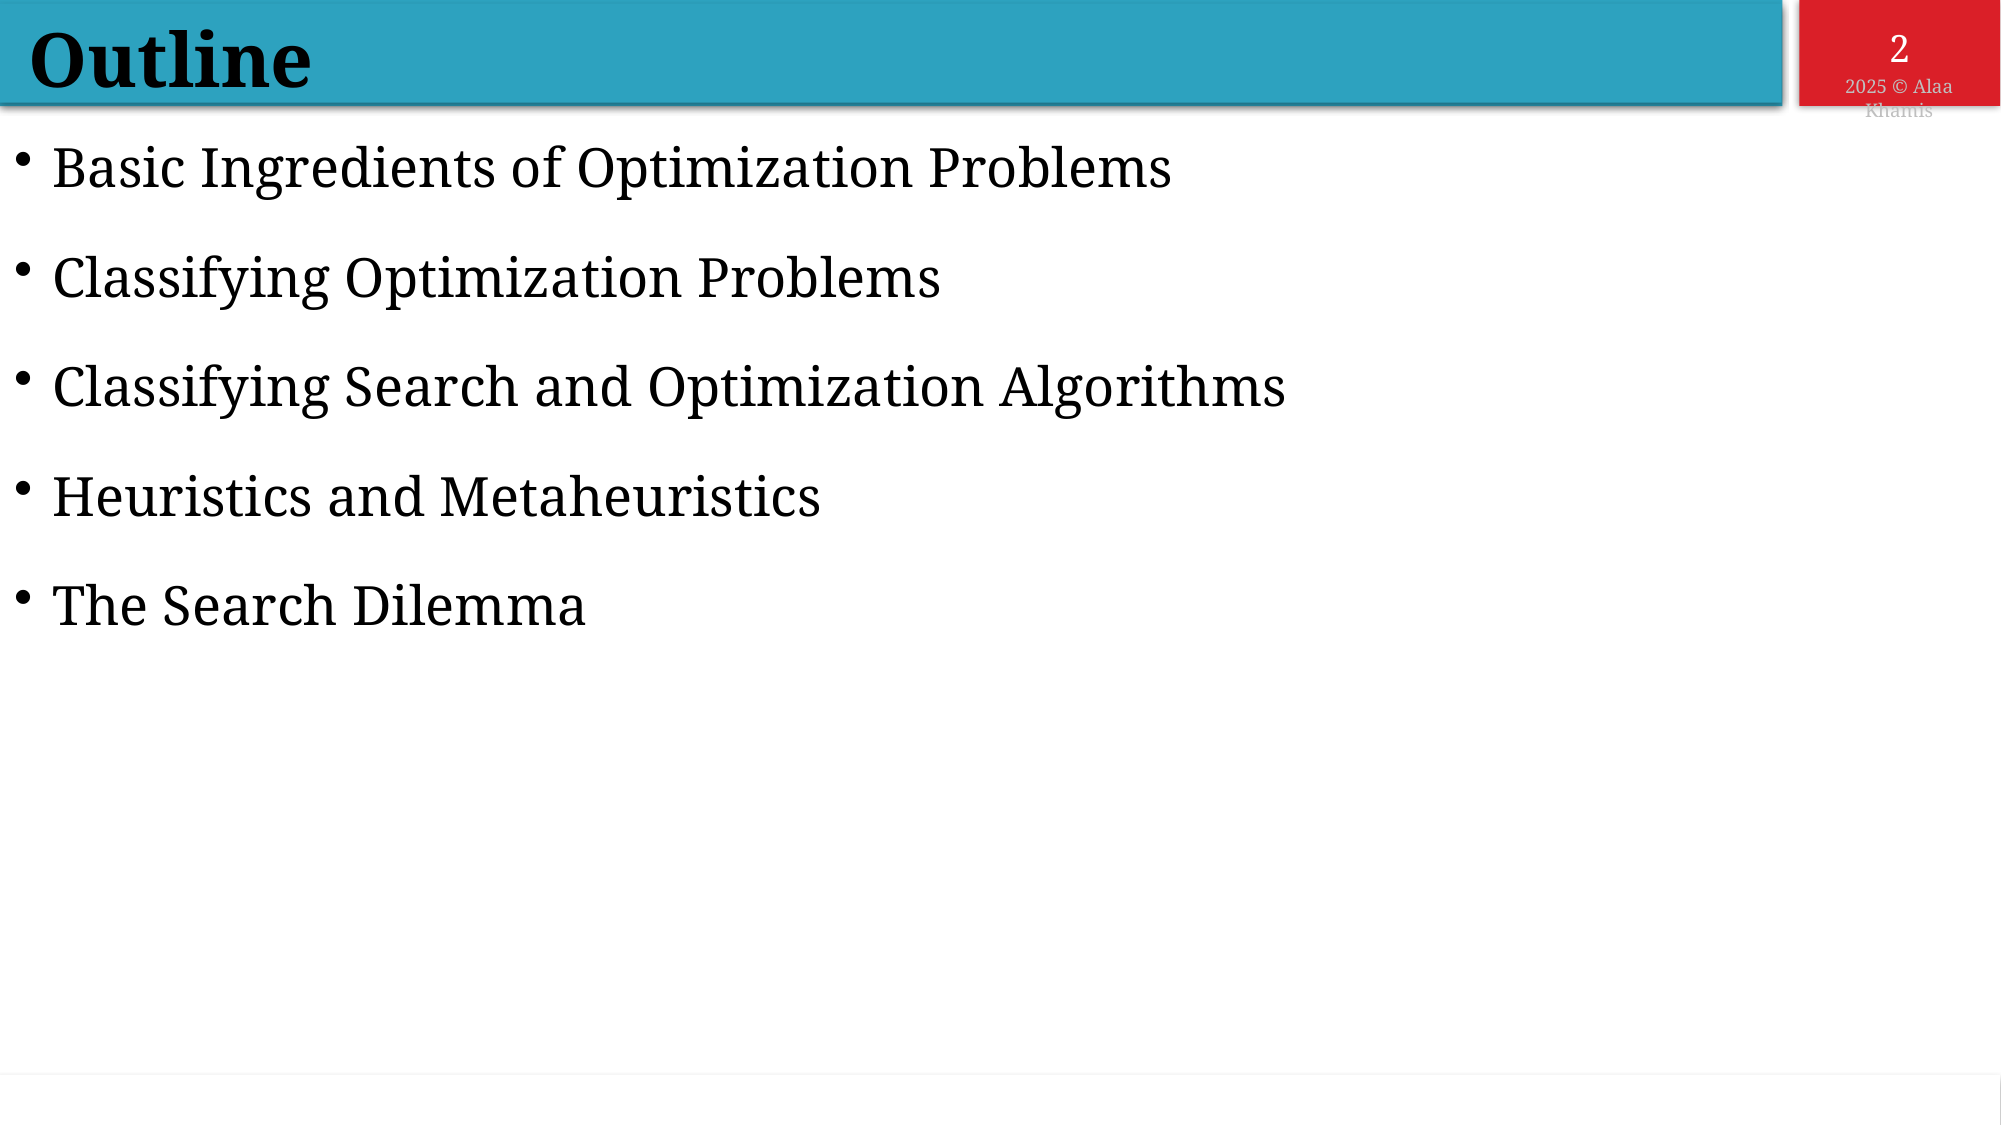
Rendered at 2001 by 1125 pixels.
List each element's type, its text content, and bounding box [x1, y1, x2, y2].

text_box Outline [0, 1, 1785, 106]
text_box Basic Ingredients of Optimization Problems Classifying Optimization Problems Classifying Search and Optimization Algorithms Heuristics and Metaheuristics The Search Dilemma [0, 106, 2000, 644]
